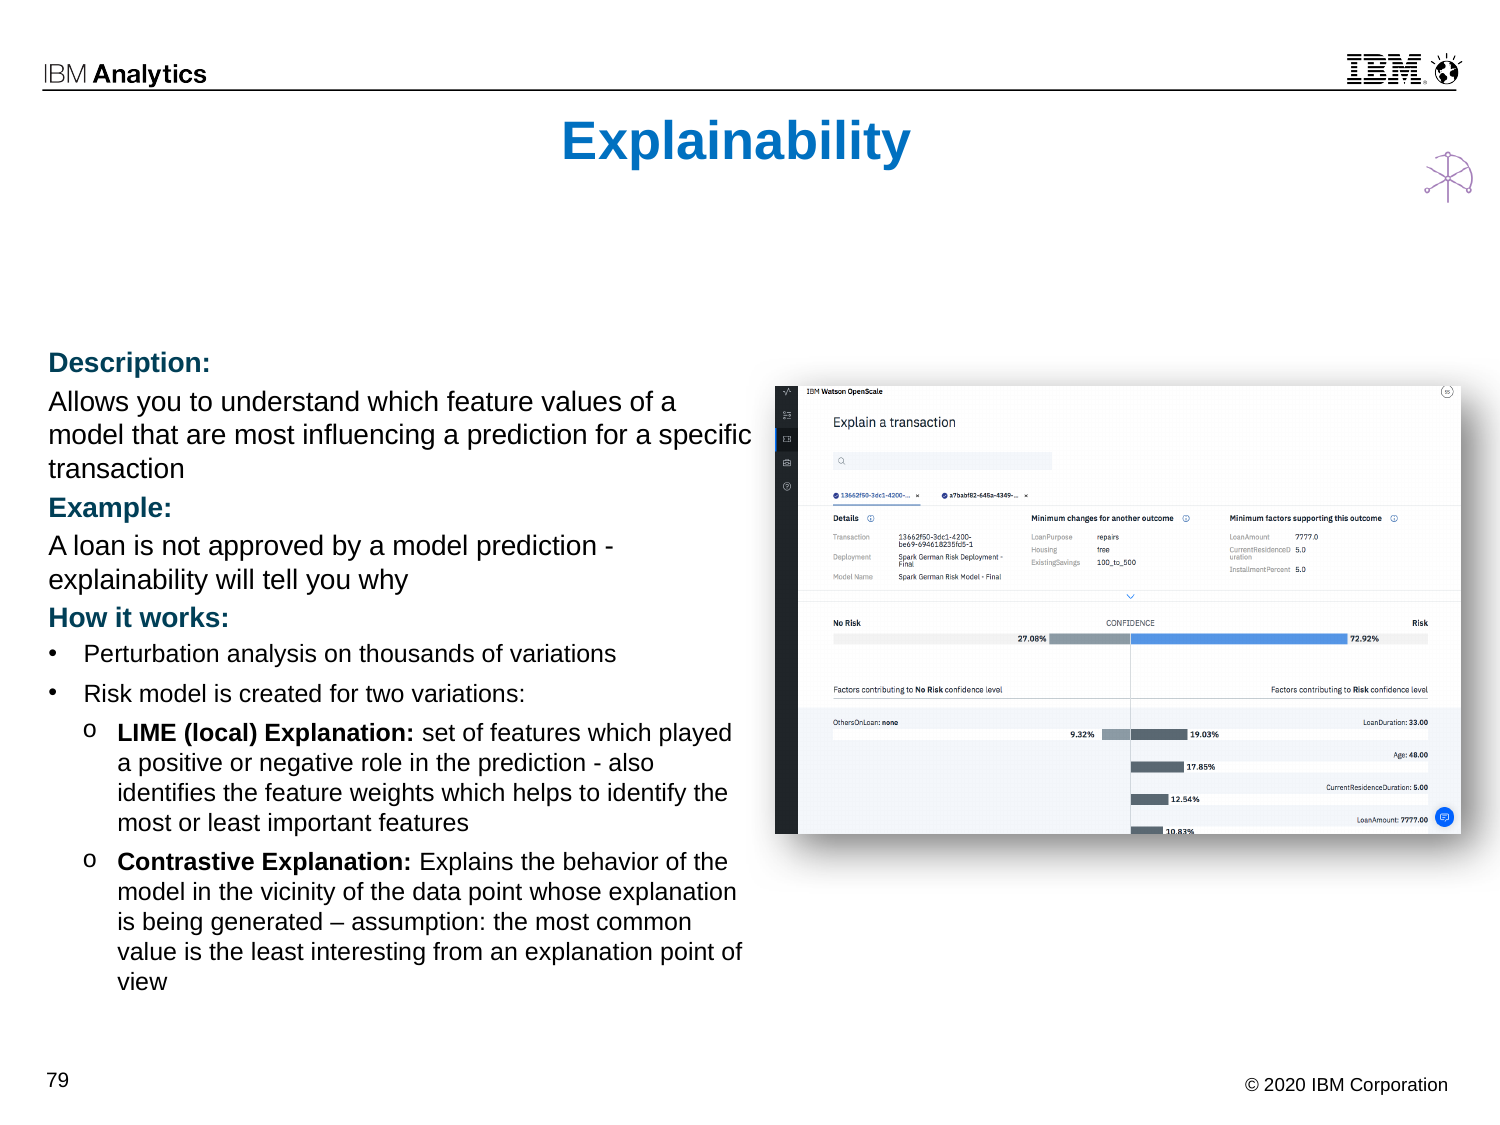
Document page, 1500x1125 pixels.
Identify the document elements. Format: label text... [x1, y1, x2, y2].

picture [26, 46, 225, 102]
picture [775, 386, 1461, 834]
title Explainability [43, 97, 1446, 180]
text_box Description: Allows you to understand which feature values of a model that are most influencing a prediction for a specific transaction Example: A loan is not approved by a model prediction - explainability will tell you why How it works: Perturbation analysis on thousands of variations Risk model is created for two variations: LIME (local) Explanation: set of features which played a positive or negative role in the prediction - also identifies the feature weights which helps to identify the most or least important features Contrastive Explanation: Explains the behavior of the model in the vicinity of the data point whose explanation is being generated – assumption: the most common value is the least interesting from an explanation point of view [33, 337, 768, 1003]
picture [1336, 42, 1471, 94]
picture [1420, 151, 1475, 206]
